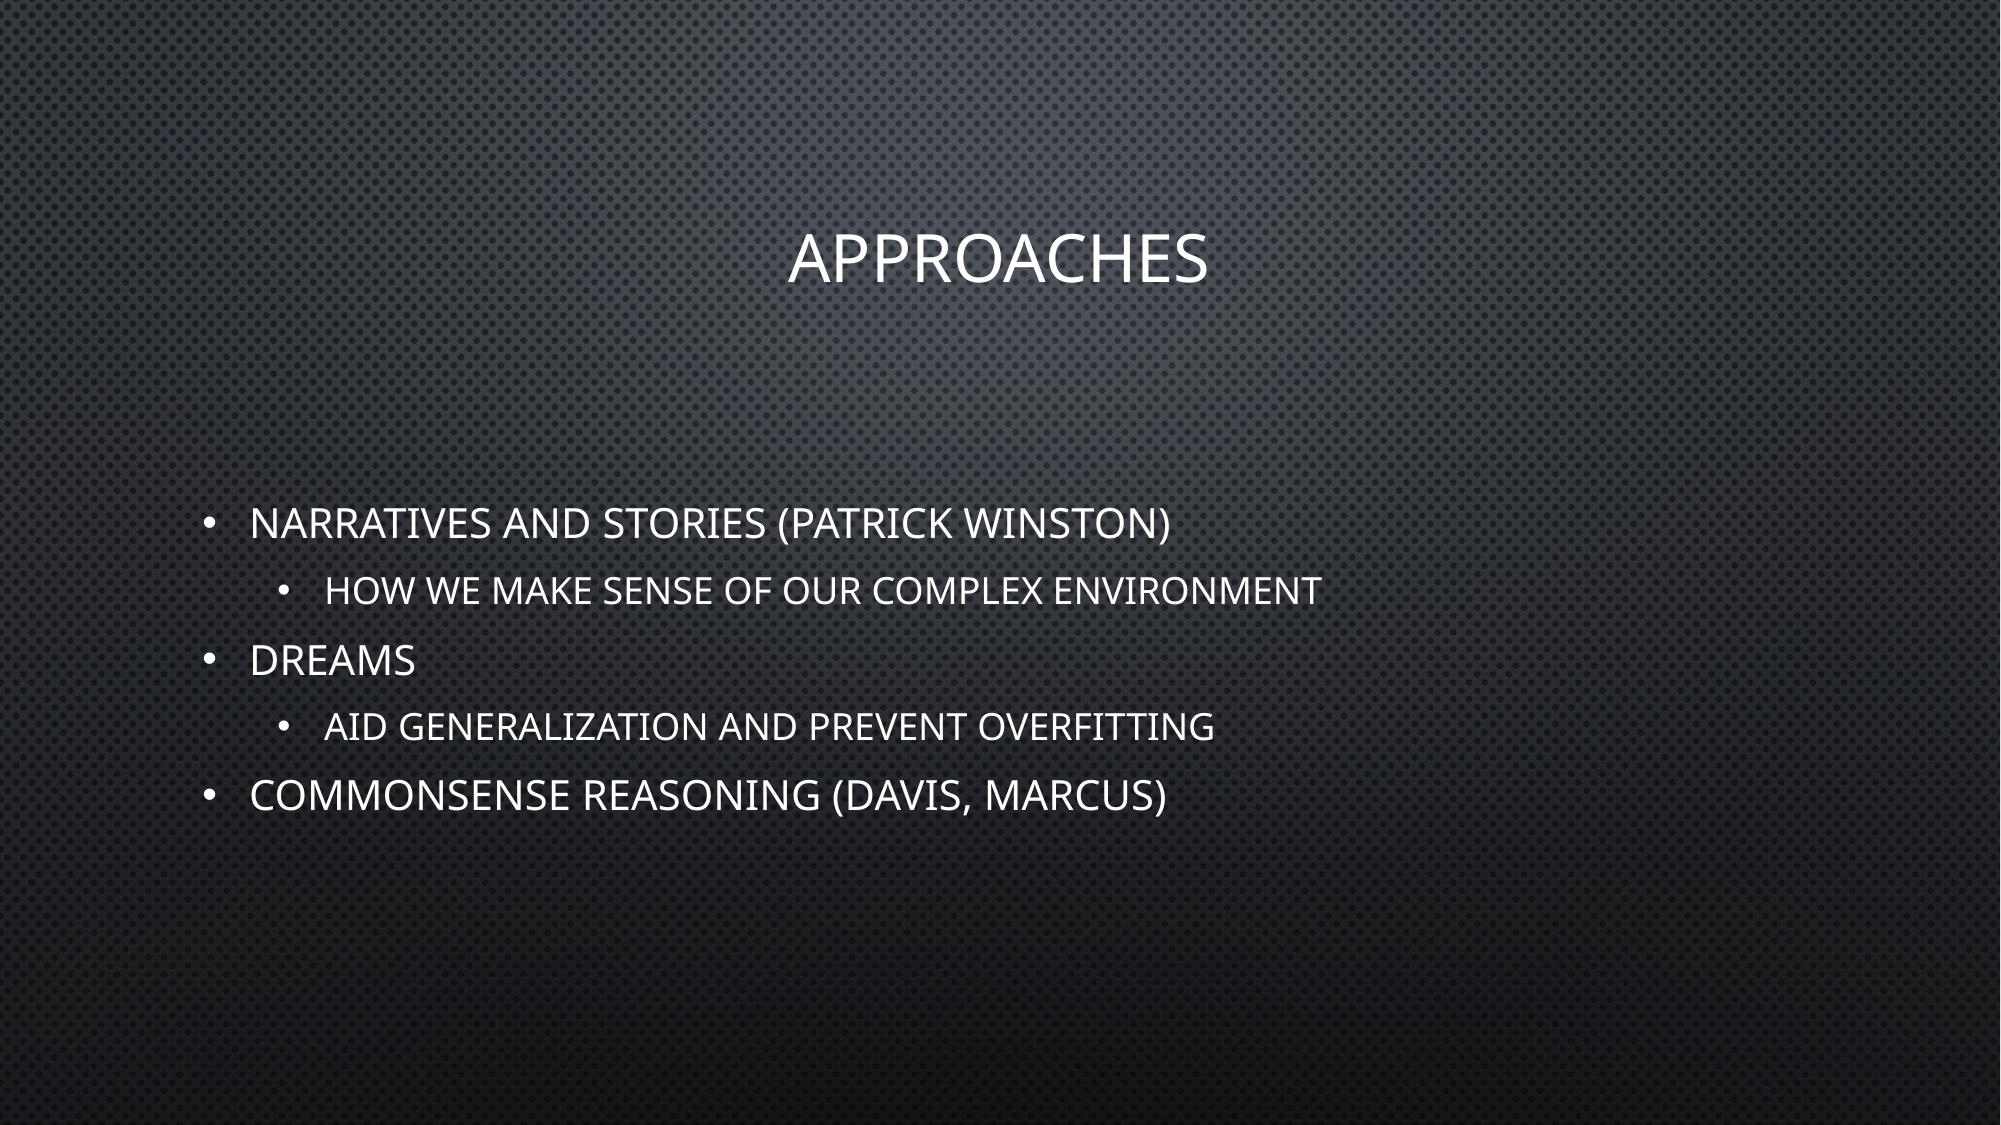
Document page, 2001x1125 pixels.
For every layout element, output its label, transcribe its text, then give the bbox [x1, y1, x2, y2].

title Approaches [187, 99, 1813, 413]
list Narratives and stories (Patrick Winston) How we make sense of our complex environment Dreams Aid generalization and prevent overfitting Commonsense reasoning (davis, Marcus) [187, 437, 1813, 950]
